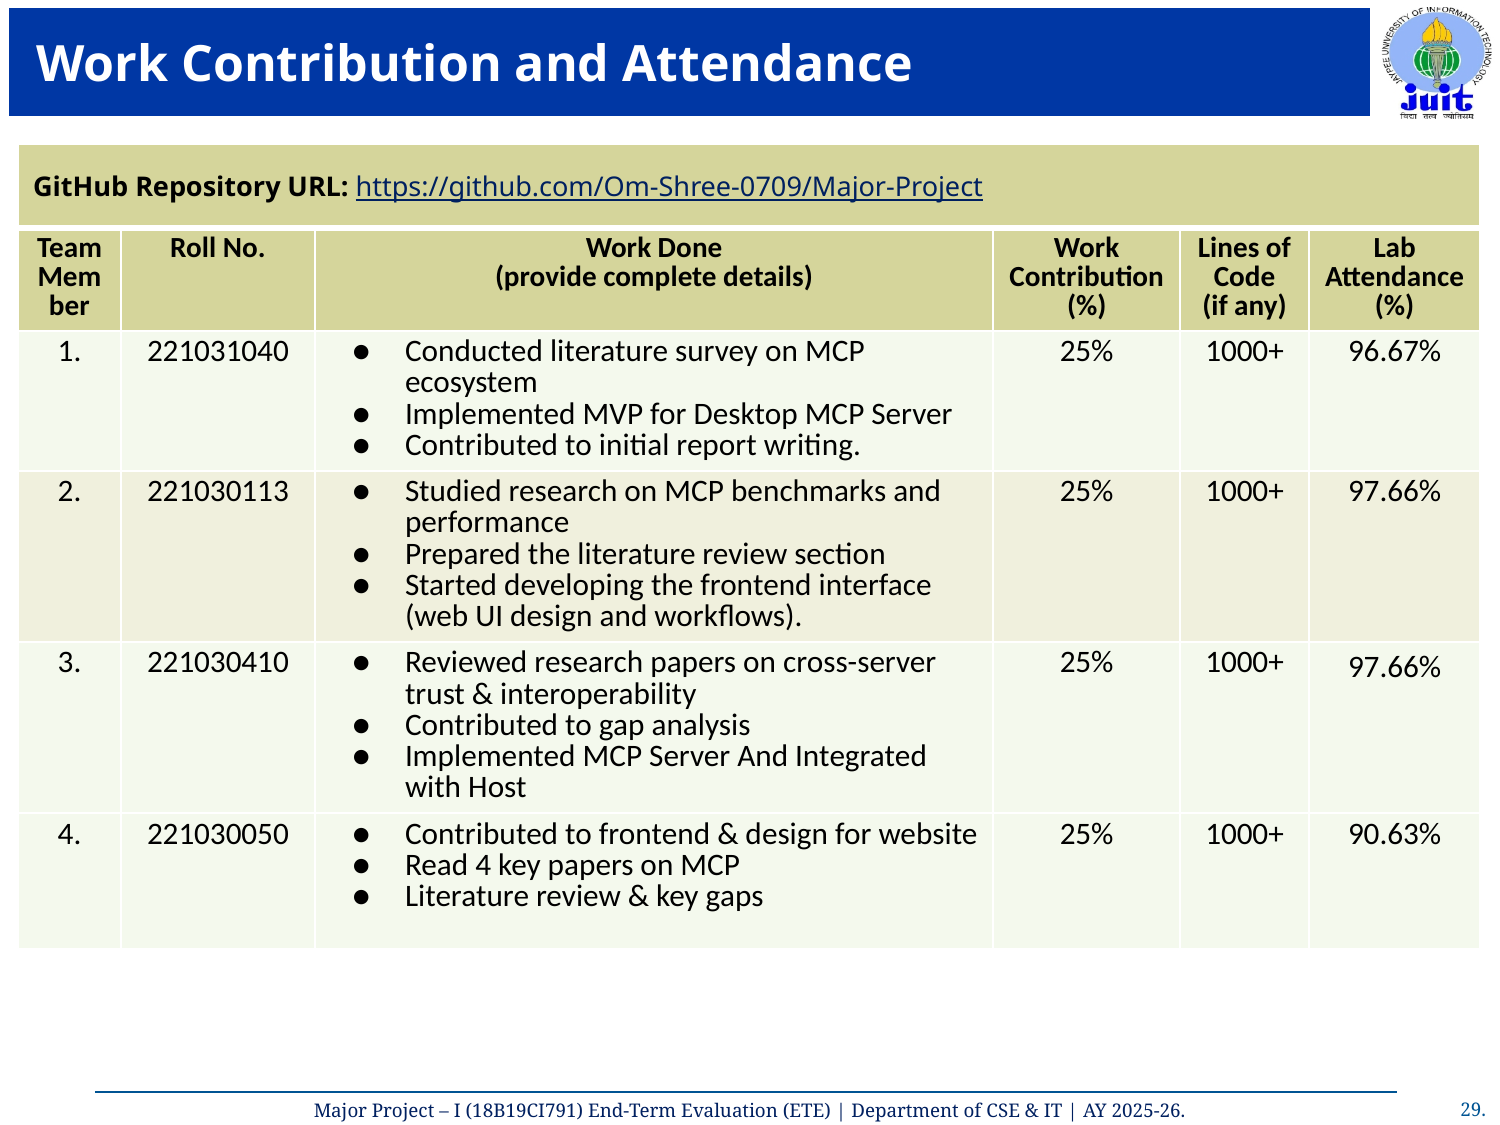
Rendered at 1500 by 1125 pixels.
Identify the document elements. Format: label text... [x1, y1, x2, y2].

table_cell Work Contribution (%) [994, 231, 1179, 330]
table_cell 97.66% [1310, 643, 1479, 812]
table_cell 1000+ [1181, 332, 1308, 470]
table_cell Lab Attendance (%) [1310, 231, 1479, 330]
table_cell 2. [19, 472, 120, 641]
table_cell Contributed to frontend & design for website Read 4 key papers on MCP Literature review & key gaps [316, 814, 992, 948]
table_cell 96.67% [1310, 332, 1479, 470]
table_cell 97.66% [1310, 472, 1479, 641]
table_cell 25% [994, 472, 1179, 641]
table_cell Studied research on MCP benchmarks and performance Prepared the literature review section Started developing the frontend interface (web UI design and workflows). [316, 472, 992, 641]
table_cell 221030410 [122, 643, 314, 812]
table_cell Roll No. [122, 231, 314, 330]
table_cell 221031040 [122, 332, 314, 470]
table_cell 221030050 [122, 814, 314, 948]
table_cell 4. [19, 814, 120, 948]
table_cell 25% [994, 643, 1179, 812]
table_cell Reviewed research papers on cross-server trust & interoperability Contributed to gap analysis Implemented MCP Server And Integrated with Host [316, 643, 992, 812]
table_cell 3. [19, 643, 120, 812]
table_cell 1. [19, 332, 120, 470]
table_cell 25% [994, 332, 1179, 470]
table_cell Conducted literature survey on MCP ecosystem Implemented MVP for Desktop MCP Server Contributed to initial report writing. [316, 332, 992, 470]
table_cell 1000+ [1181, 643, 1308, 812]
table_header GitHub Repository URL: https://github.com/Om-Shree-0709/Major-Project [19, 145, 1479, 225]
table_cell 90.63% [1310, 814, 1479, 948]
title Work Contribution and Attendance [4, 2, 1375, 121]
table_cell 1000+ [1181, 814, 1308, 948]
table_cell Work Done (provide complete details) [316, 231, 992, 330]
table_cell Lines of Code (if any) [1181, 231, 1308, 330]
table_cell 221030113 [122, 472, 314, 641]
table_cell 1000+ [1181, 472, 1308, 641]
table_cell 25% [994, 814, 1179, 948]
picture [1375, 7, 1500, 119]
table_cell Team Member [19, 231, 120, 330]
